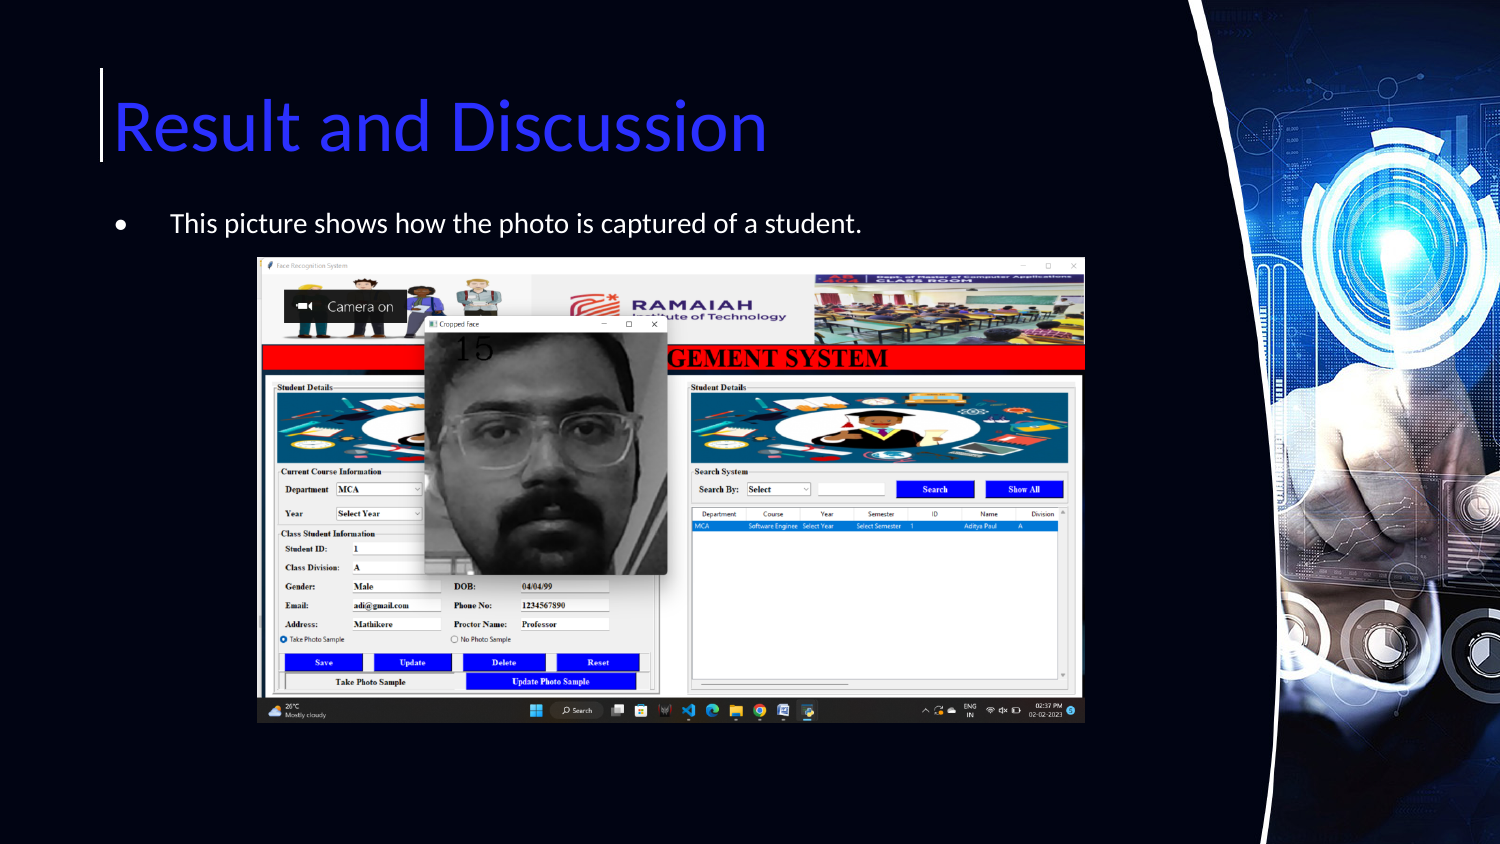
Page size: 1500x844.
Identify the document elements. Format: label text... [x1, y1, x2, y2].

picture [0, 0, 1500, 844]
title Result and Discussion [98, 46, 1151, 196]
list • This picture shows how the photo is captured of a student. [98, 196, 1151, 821]
